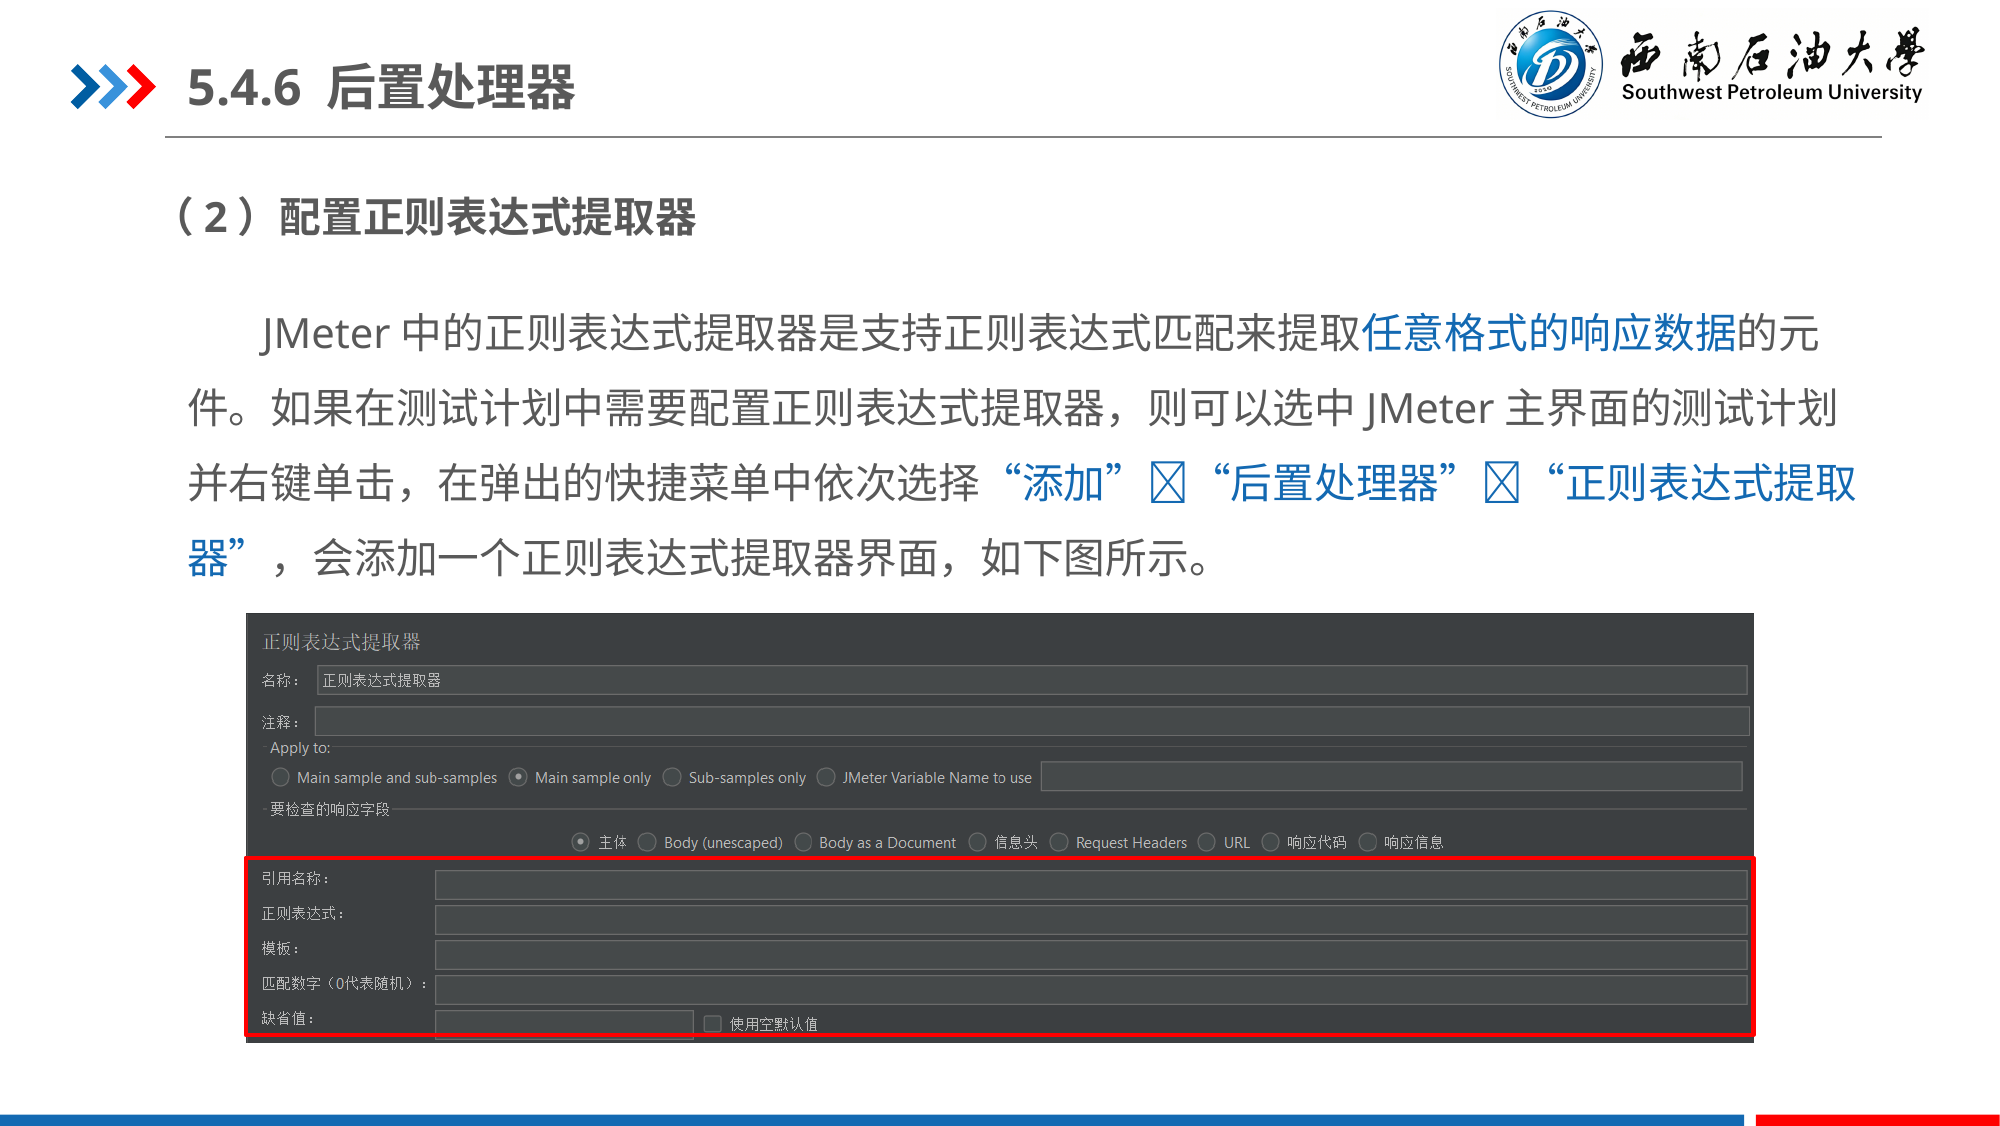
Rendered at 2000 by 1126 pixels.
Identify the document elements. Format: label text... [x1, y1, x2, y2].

text_box JMeter中的正则表达式提取器是支持正则表达式匹配来提取任意格式的响应数据的元件。如果在测试计划中需要配置正则表达式提取器，则可以选中JMeter主界面的测试计划并右键单击，在弹出的快捷菜单中依次选择“添加”“后置处理器”“正则表达式提取器”，会添加一个正则表达式提取器界面，如下图所示。 [172, 274, 1876, 590]
picture [1496, 8, 1929, 120]
text_box （2）配置正则表达式提取器 [137, 183, 724, 249]
text_box 5.4.6 后置处理器 [187, 43, 1579, 127]
picture [245, 613, 1754, 1043]
